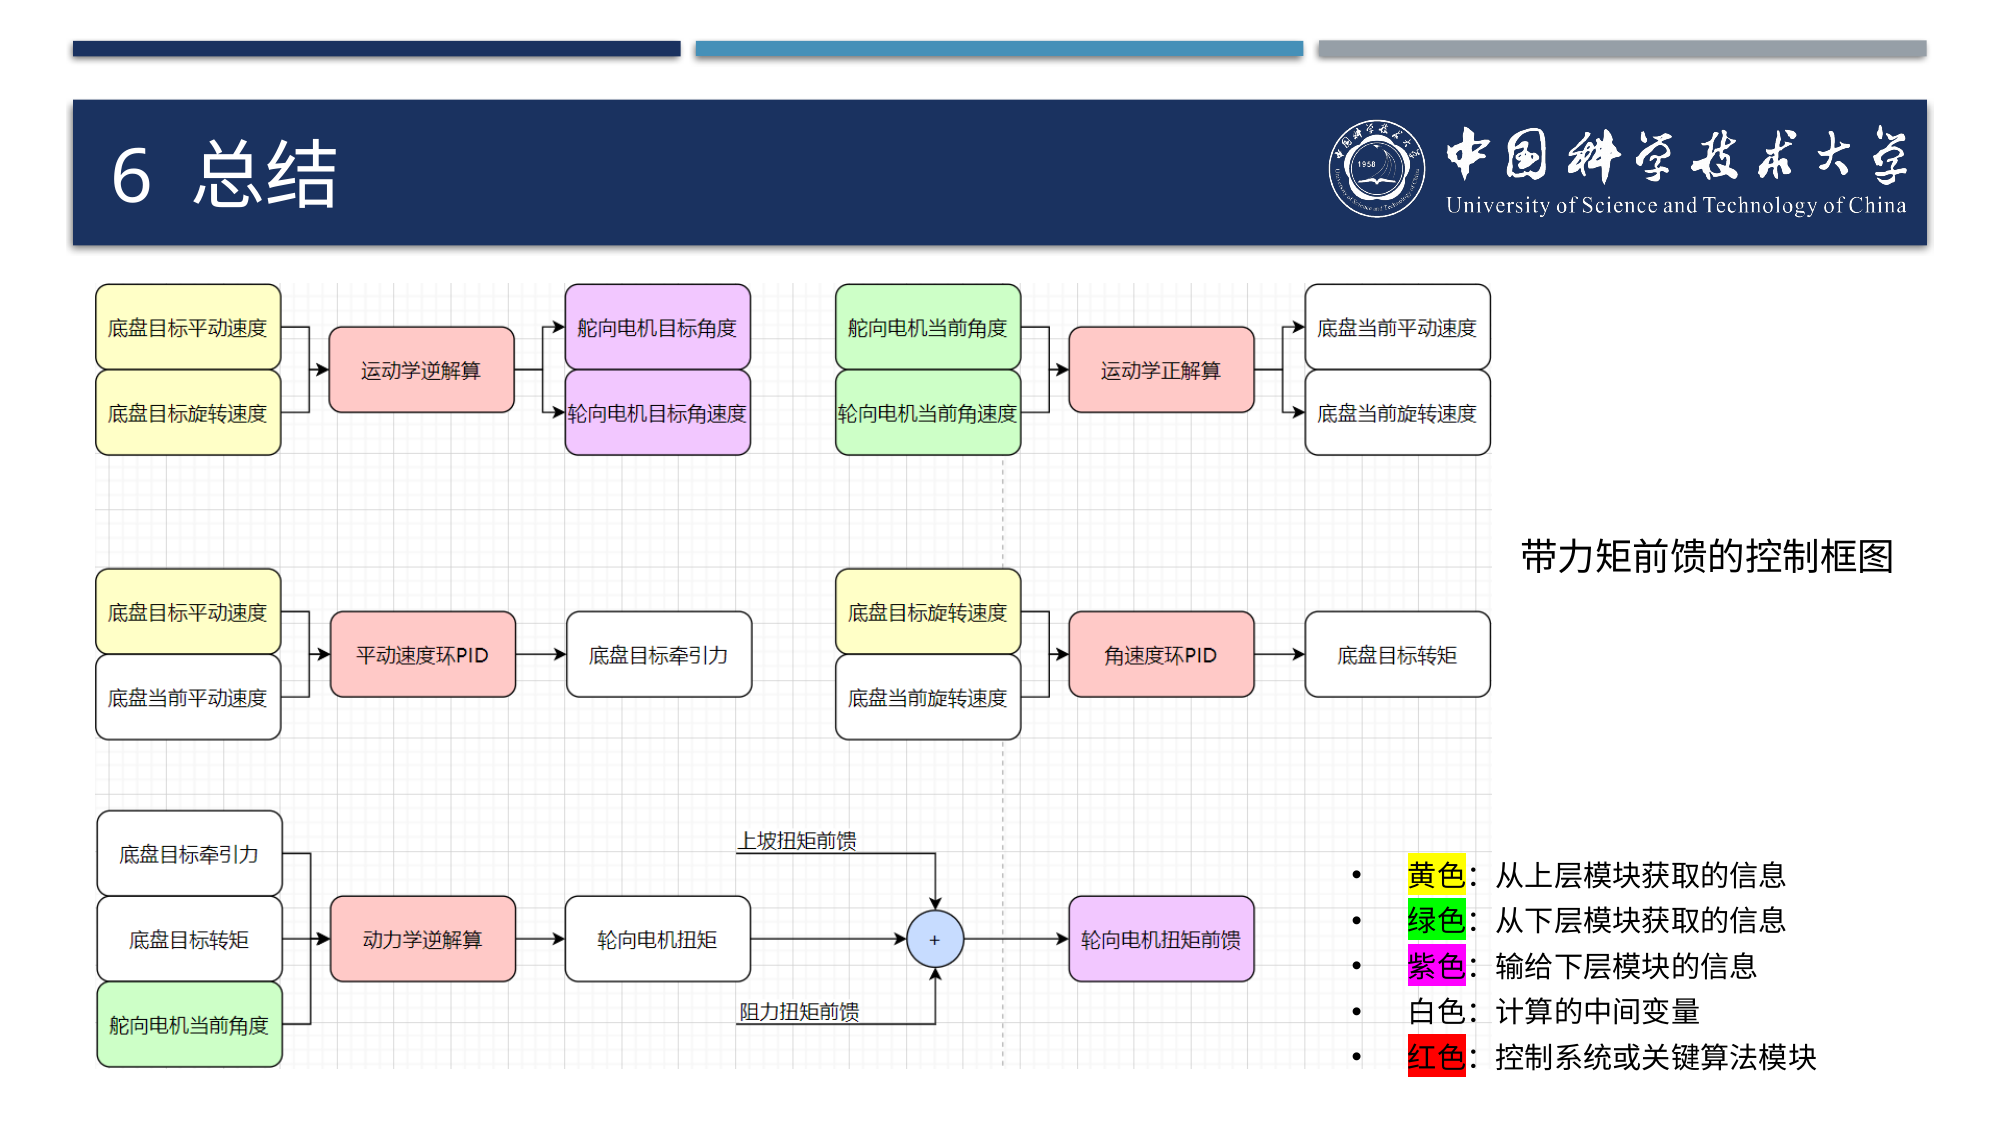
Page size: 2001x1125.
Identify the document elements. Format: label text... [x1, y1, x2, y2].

title 6 总结 [95, 91, 1905, 255]
picture [1905, 117, 1916, 221]
text_box 黄色：从上层模块获取的信息 绿色：从下层模块获取的信息 紫色：输给下层模块的信息 白色：计算的中间变量 红色：控制系统或关键算法模块 [1336, 839, 1905, 1082]
picture [94, 282, 1492, 1070]
text_box 带力矩前馈的控制框图 [1505, 512, 1931, 586]
